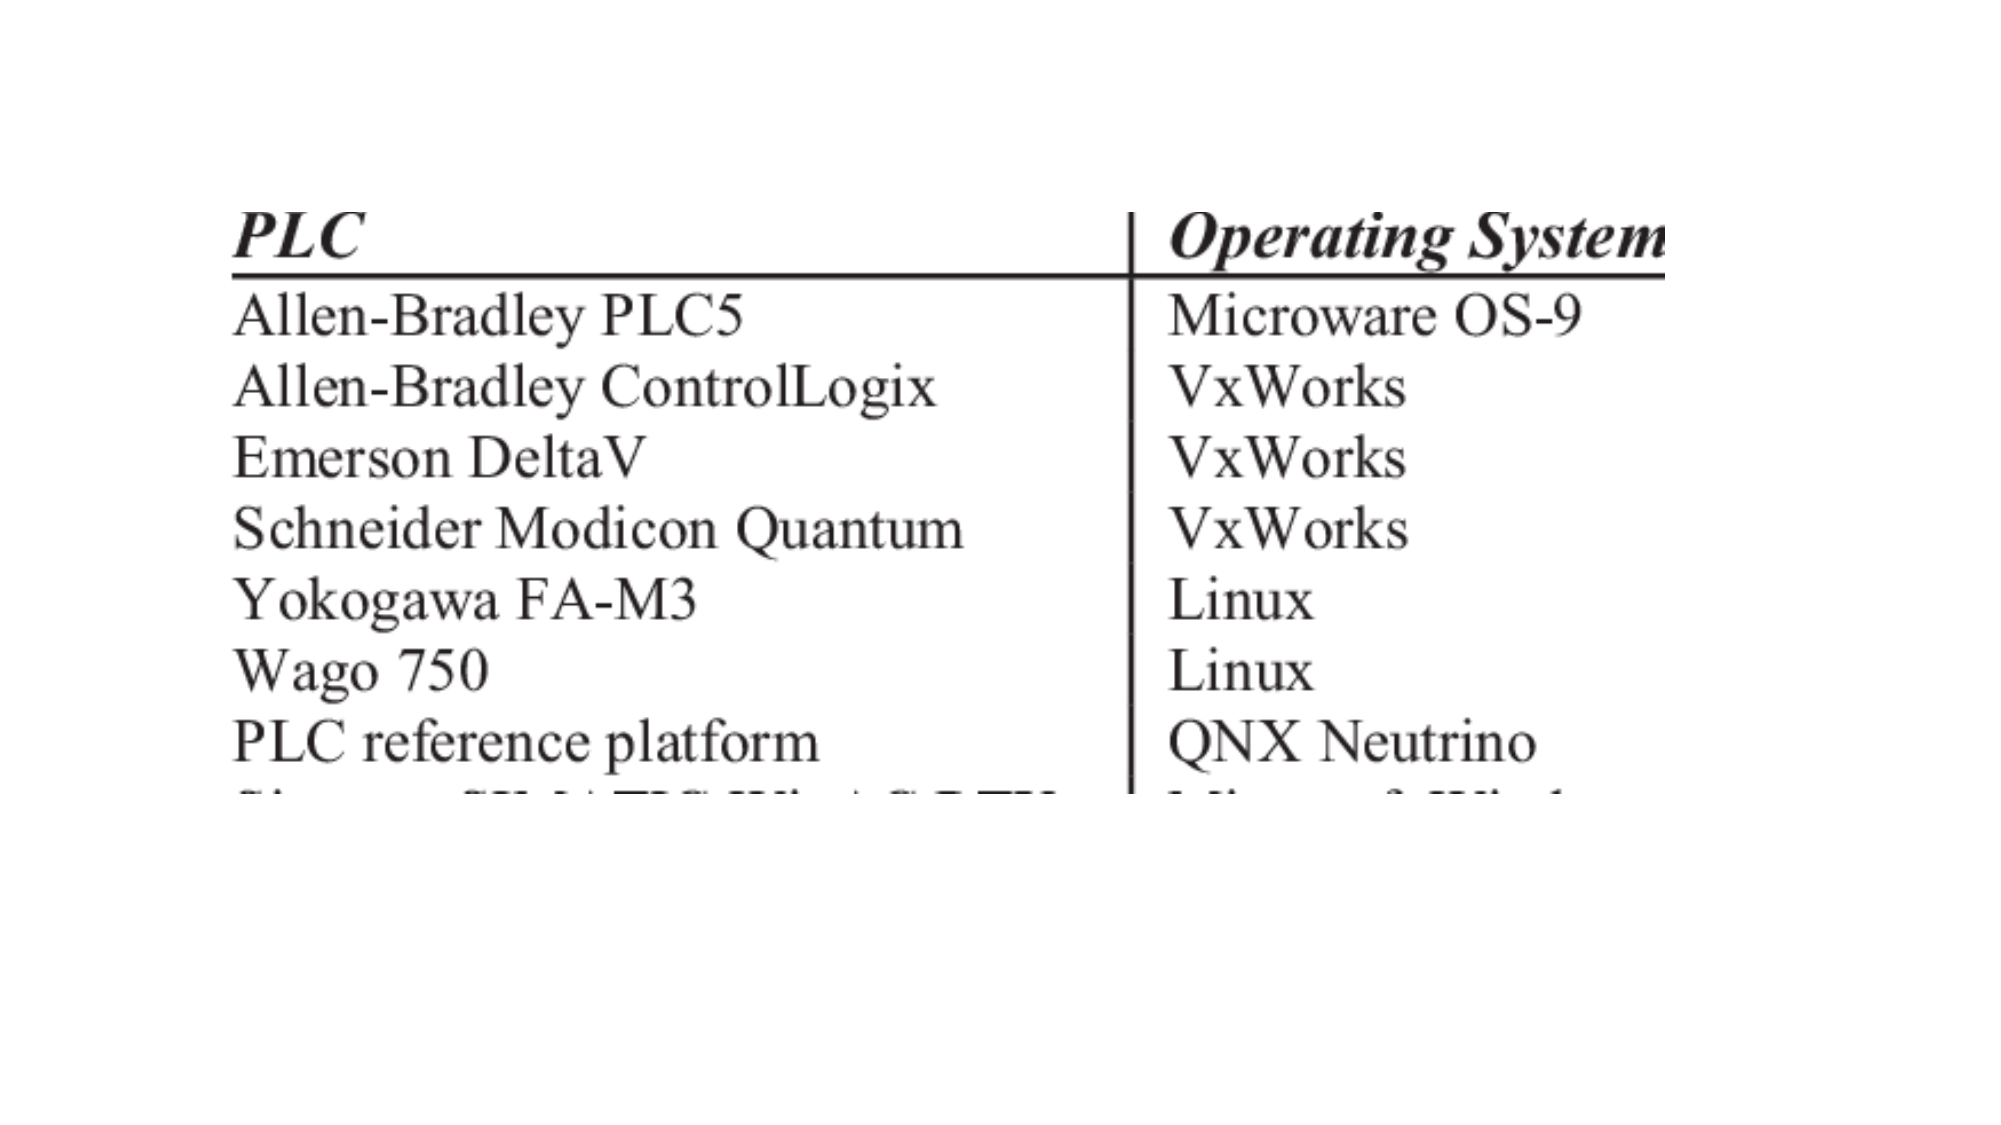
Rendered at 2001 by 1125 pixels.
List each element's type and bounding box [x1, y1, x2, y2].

picture [228, 212, 1665, 794]
